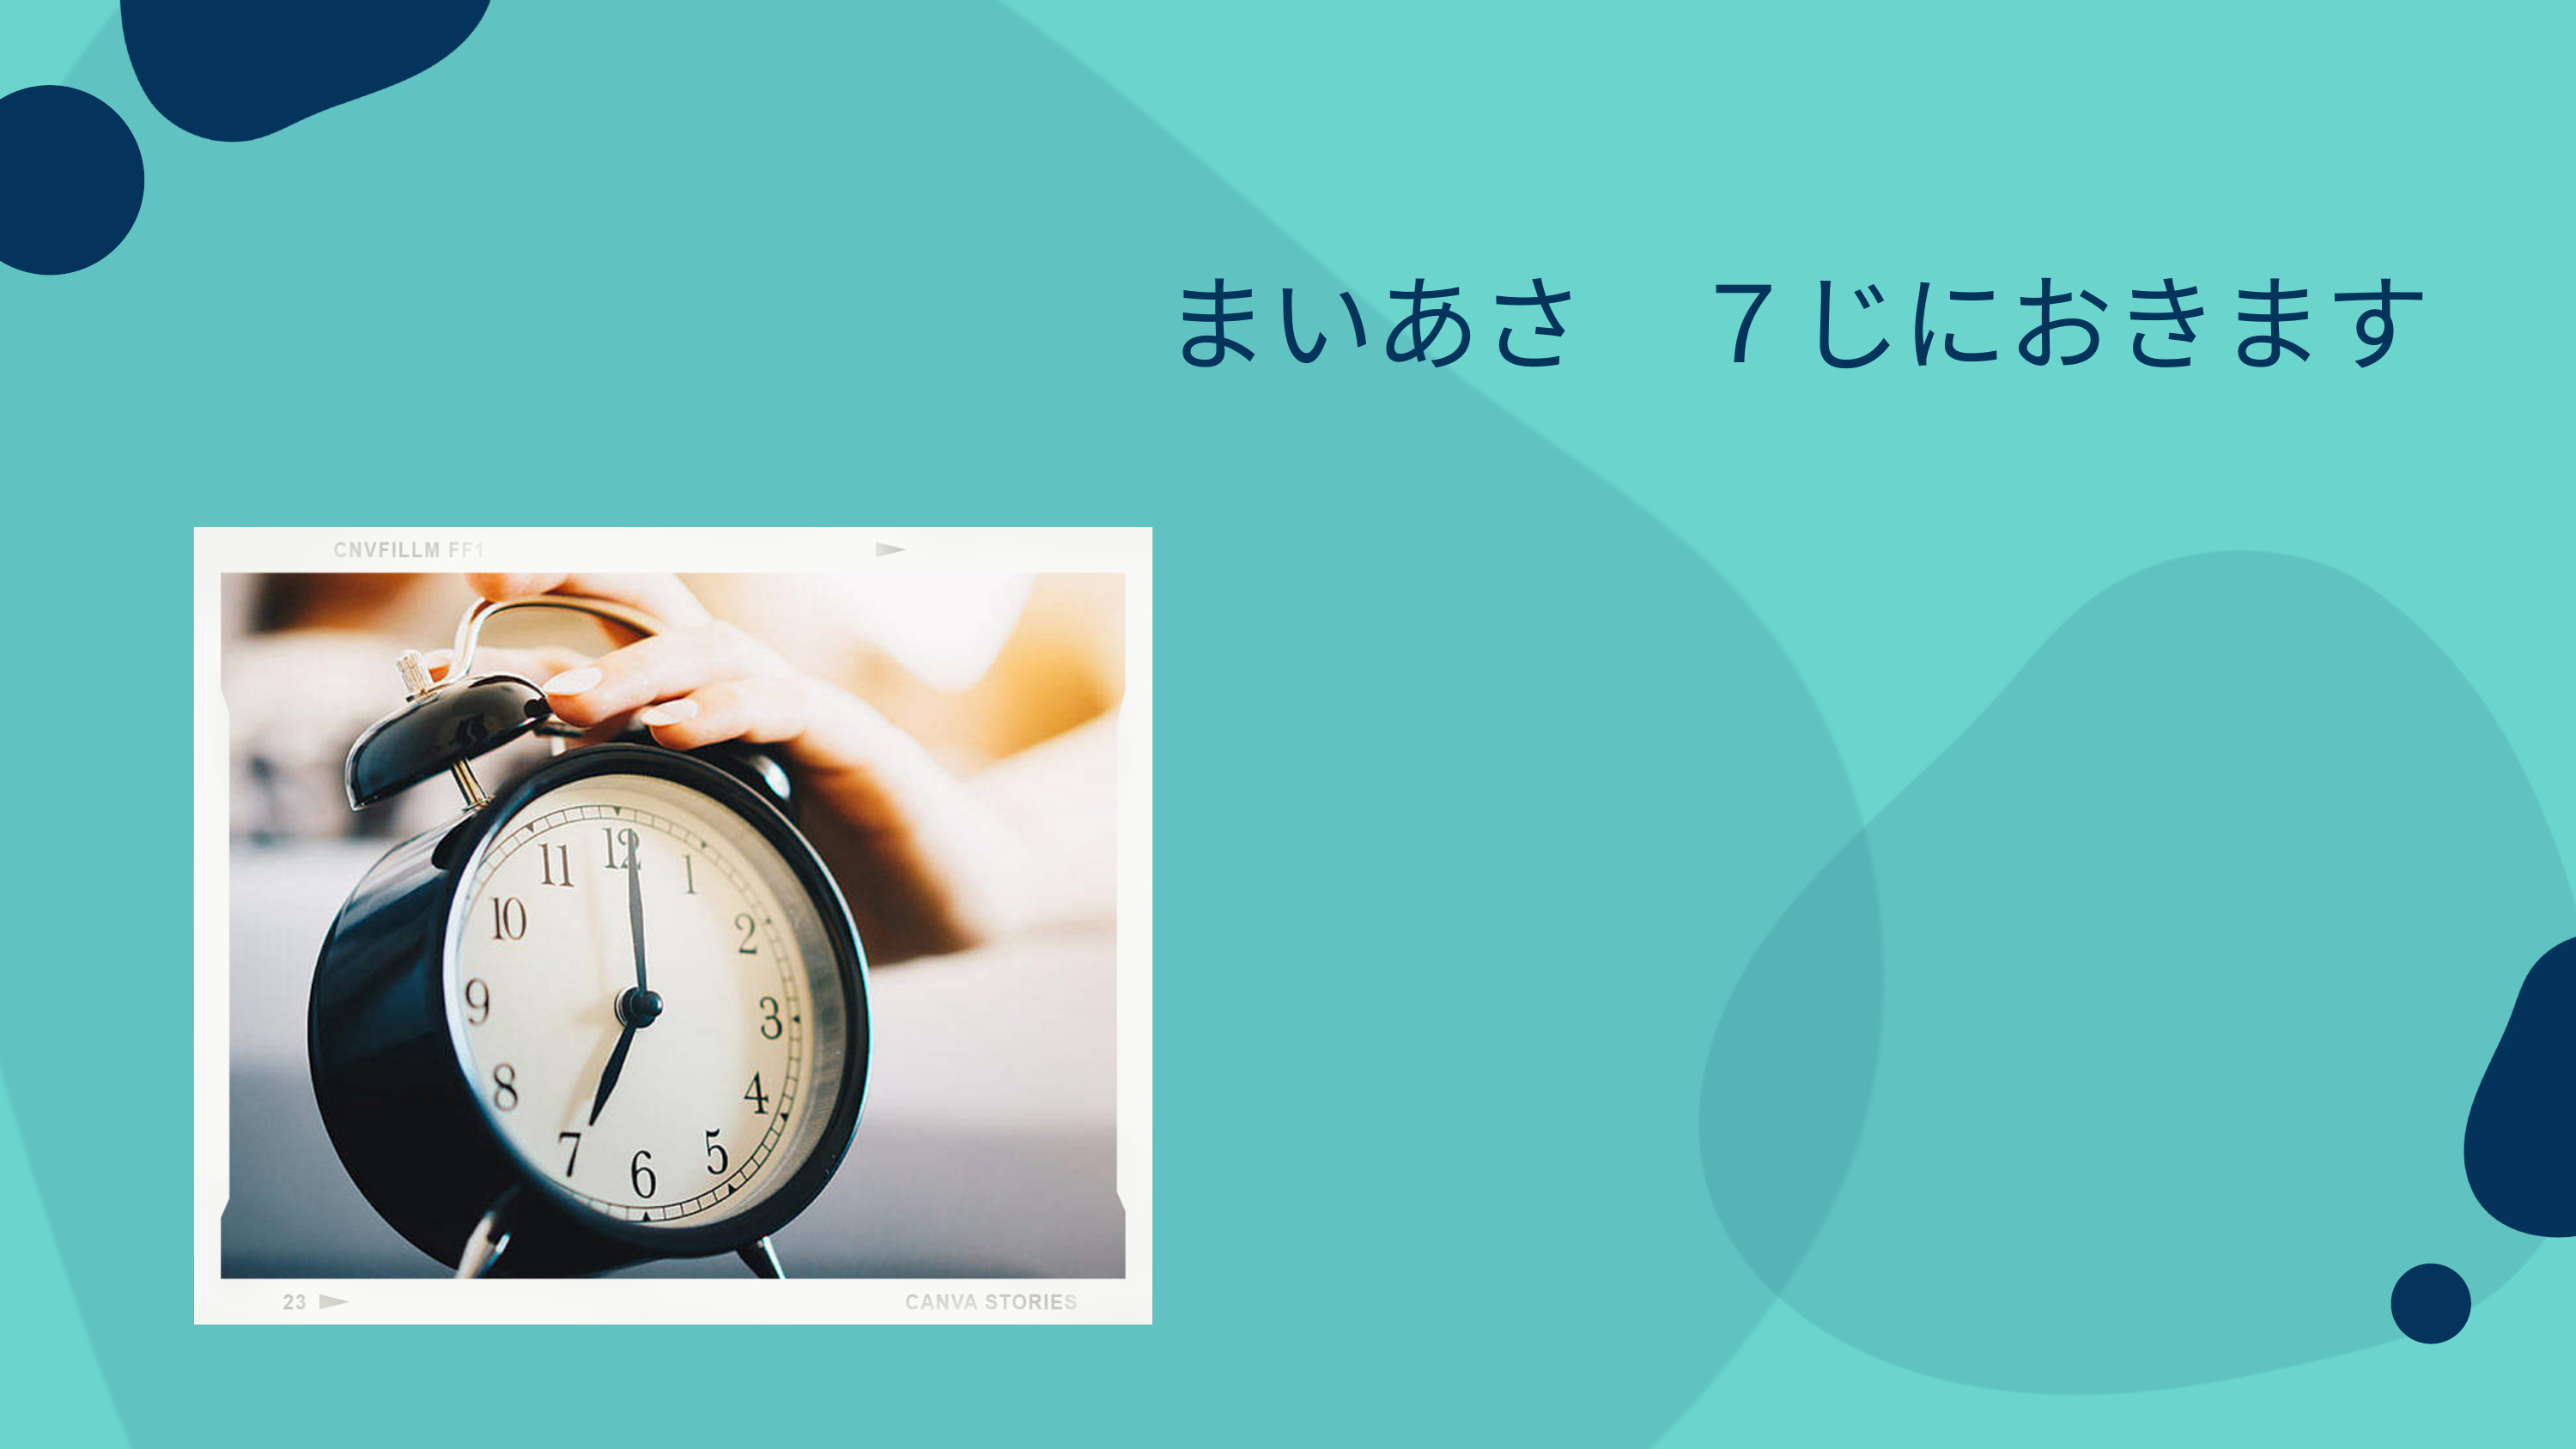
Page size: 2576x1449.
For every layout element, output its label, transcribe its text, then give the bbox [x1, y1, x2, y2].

picture [0, 0, 2576, 1449]
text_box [193, 526, 1153, 1325]
text_box まいあさ ７じにおきます [1864, 232, 2432, 385]
